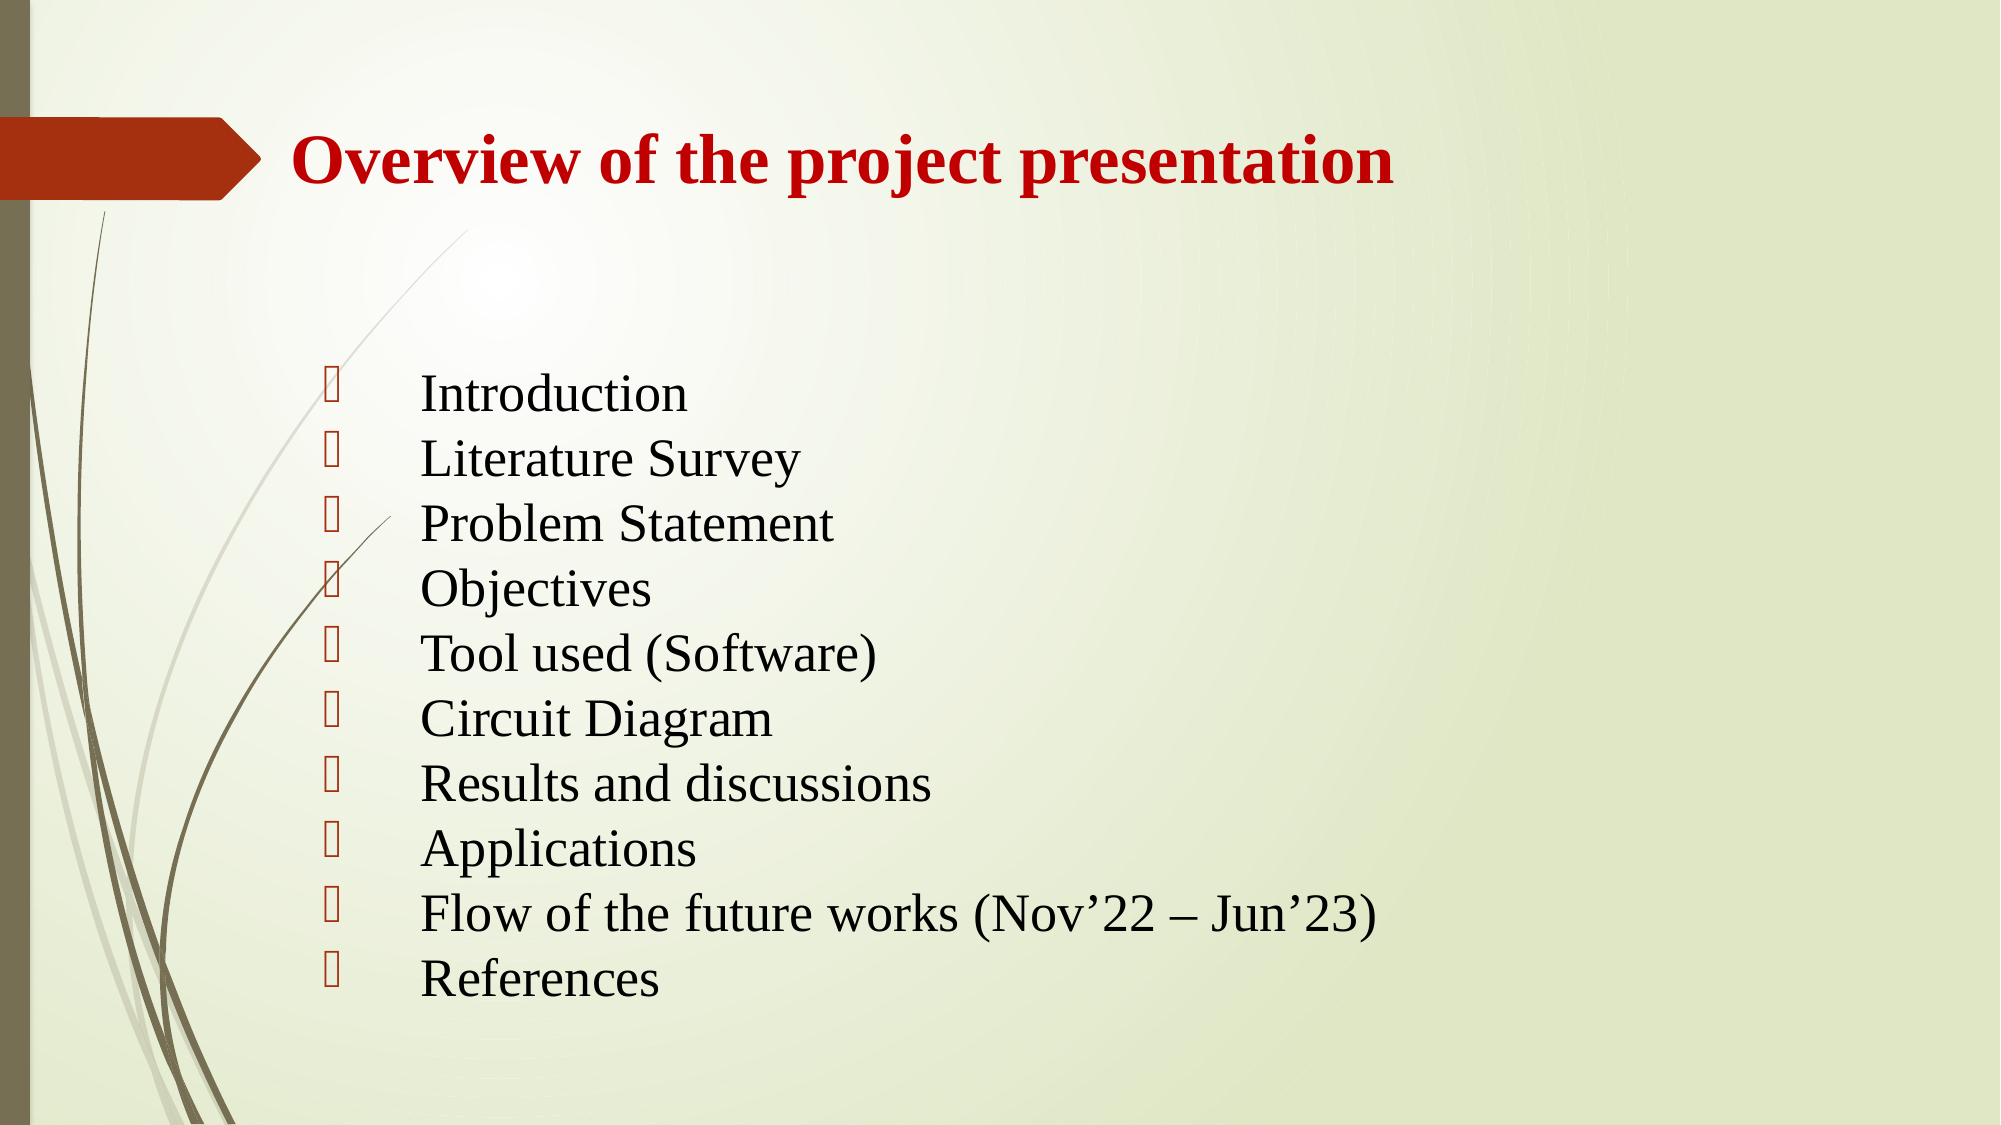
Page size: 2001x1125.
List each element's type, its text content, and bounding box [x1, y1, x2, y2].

title Overview of the project presentation [275, 105, 1888, 233]
list Introduction Literature Survey Problem Statement Objectives Tool used (Software) Circuit Diagram Results and discussions Applications Flow of the future works (Nov’22 – Jun’23) References [275, 350, 1888, 1049]
